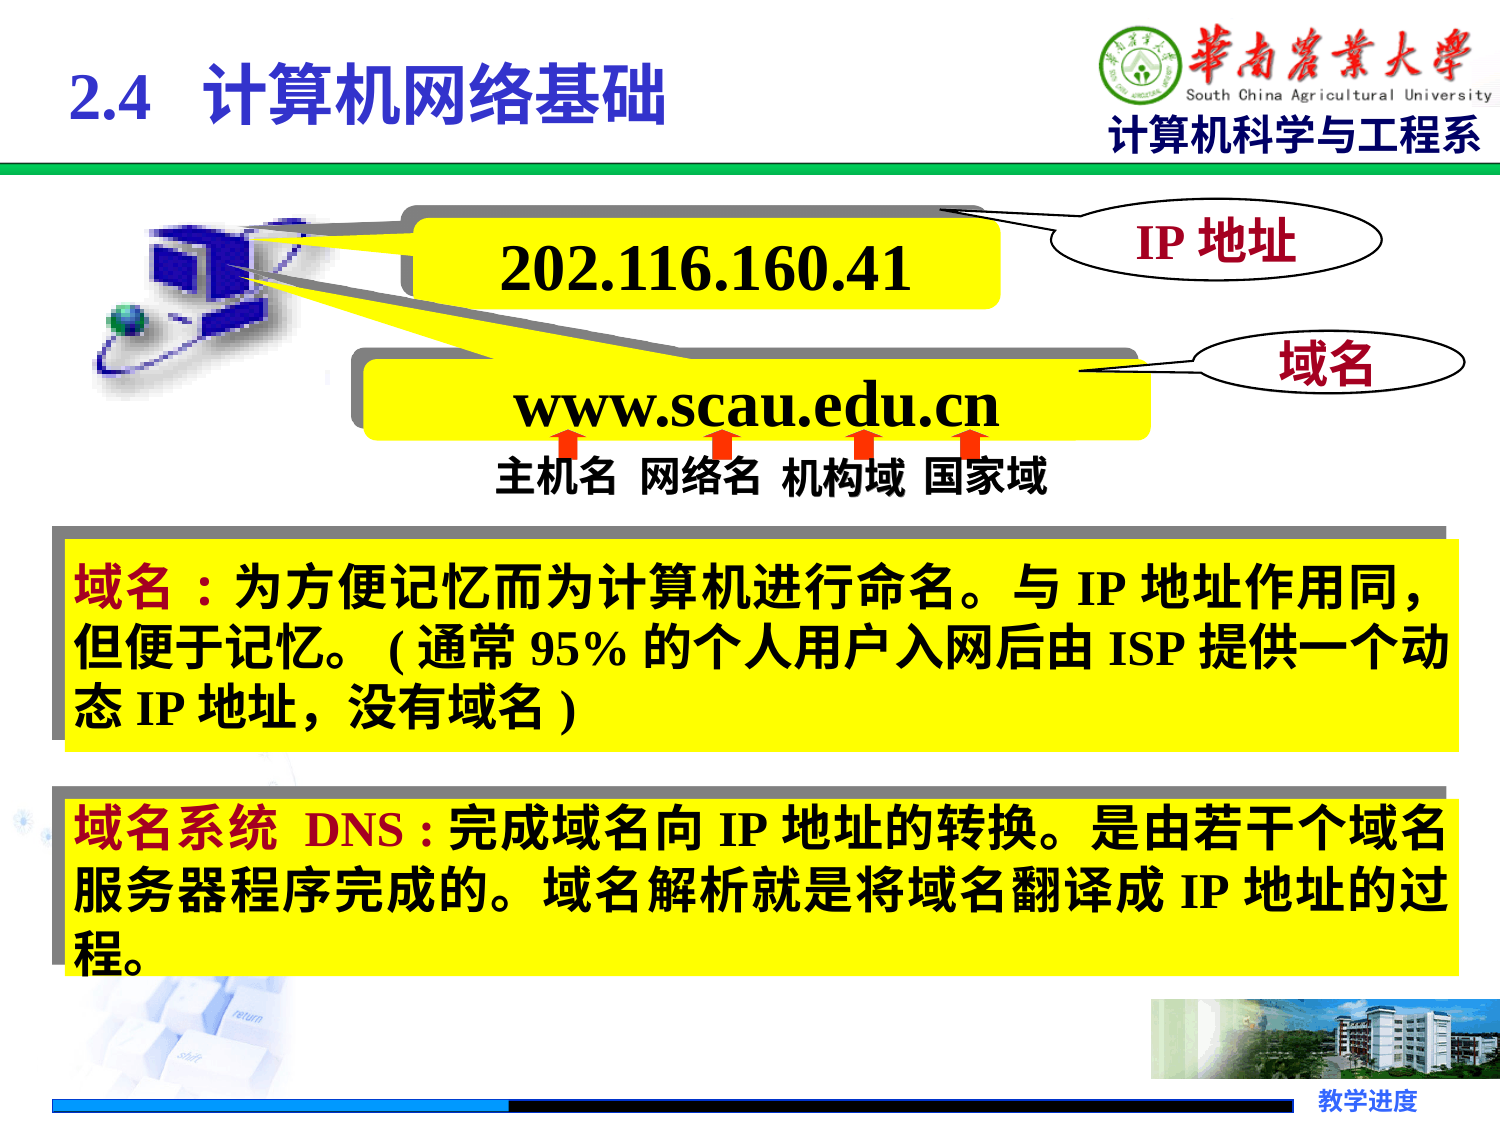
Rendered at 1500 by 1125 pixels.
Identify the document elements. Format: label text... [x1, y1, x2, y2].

picture [0, 162, 1500, 175]
picture [1092, 18, 1500, 107]
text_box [64, 184, 1465, 510]
text_box 域名系统 DNS :完成域名向IP地址的转换。是由若干个域名服务器程序完成的。域名解析就是将域名翻译成IP地址的过程。 [64, 798, 1459, 977]
picture [1151, 999, 1500, 1079]
text_box [53, 1099, 509, 1112]
title 2.4 计算机网络基础 [53, 42, 1116, 144]
text_box 域名:为方便记忆而为计算机进行命名。与IP地址作用同，但便于记忆。(通常95%的个人用户入网后由ISP提供一个动态IP地址，没有域名) [64, 539, 1459, 752]
picture [0, 680, 325, 1118]
